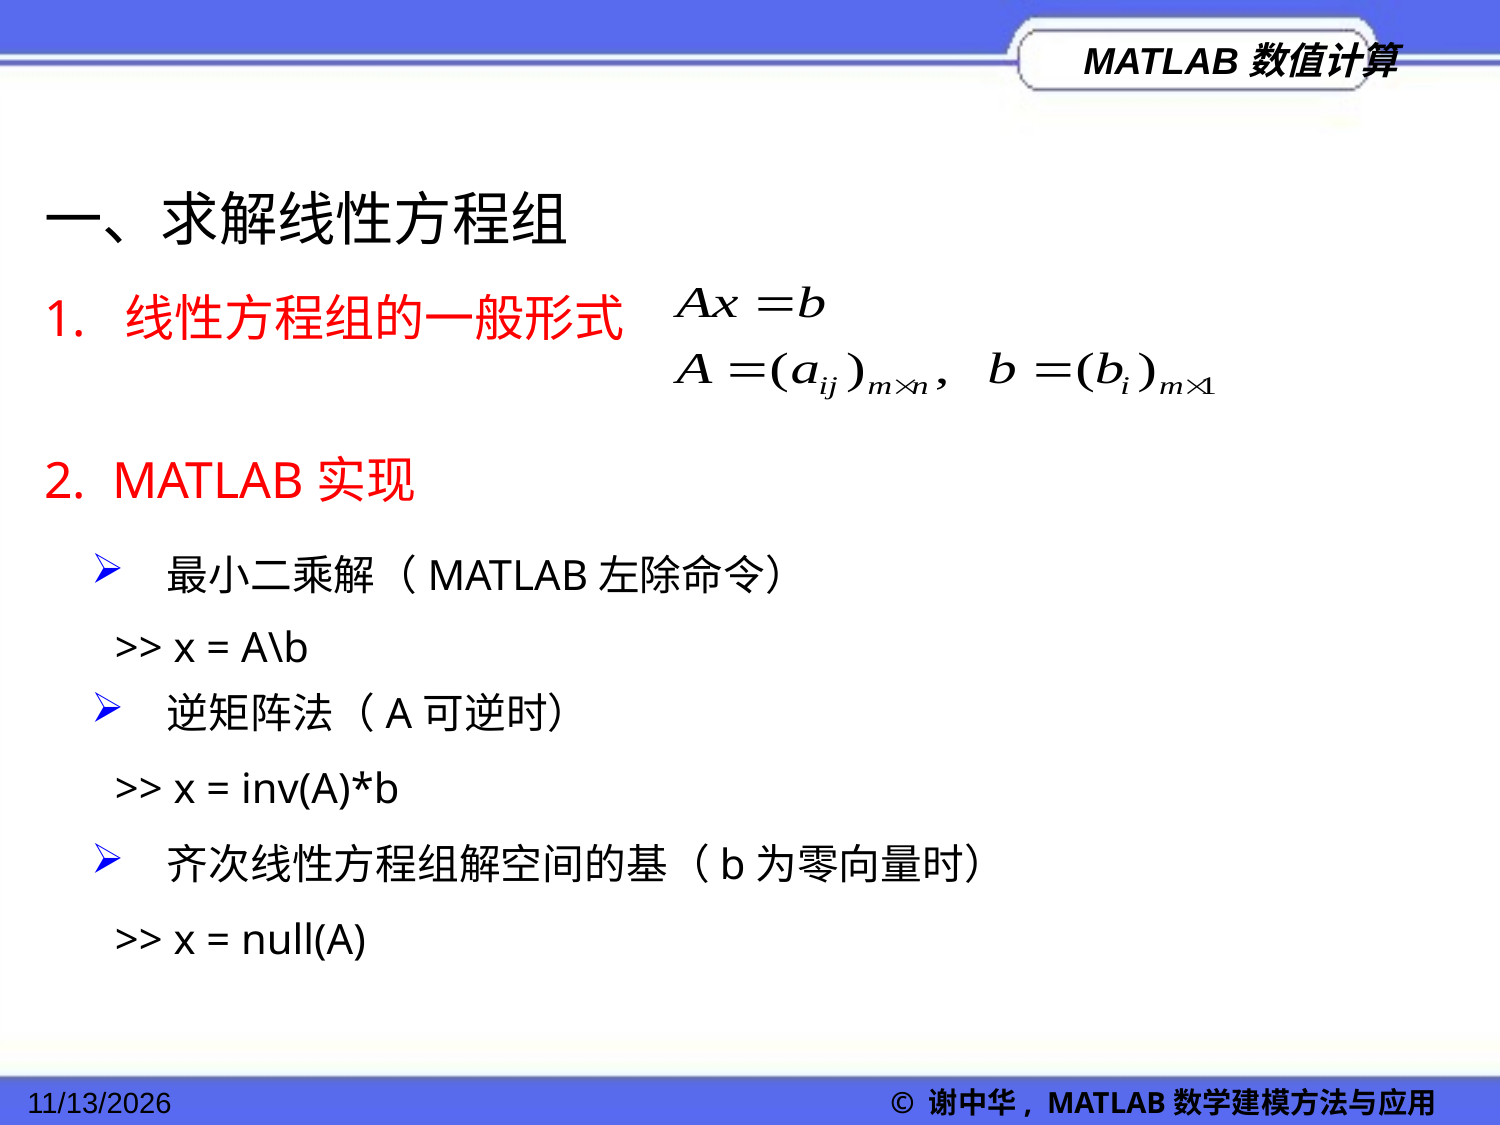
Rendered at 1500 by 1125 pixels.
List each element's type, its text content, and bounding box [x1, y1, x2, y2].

text_box 最小二乘解（MATLAB左除命令） [76, 521, 1407, 607]
text_box >> x = A\b [100, 607, 1375, 659]
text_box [662, 276, 1223, 410]
footer © 谢中华, MATLAB数学建模方法与应用 [844, 1079, 1483, 1123]
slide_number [12, 1079, 363, 1123]
text_box >> x = null(A) [100, 896, 1375, 971]
text_box 1. 线性方程组的一般形式 [29, 267, 1389, 354]
text_box >> x = inv(A)*b [100, 745, 1375, 810]
text_box 齐次线性方程组解空间的基（b为零向量时） [76, 810, 1407, 896]
text_box 2. MATLAB实现 [29, 429, 1388, 517]
picture [0, 0, 1500, 1125]
text_box 逆矩阵法（A可逆时） [76, 659, 1407, 745]
text_box 一、求解线性方程组 [29, 160, 1389, 260]
